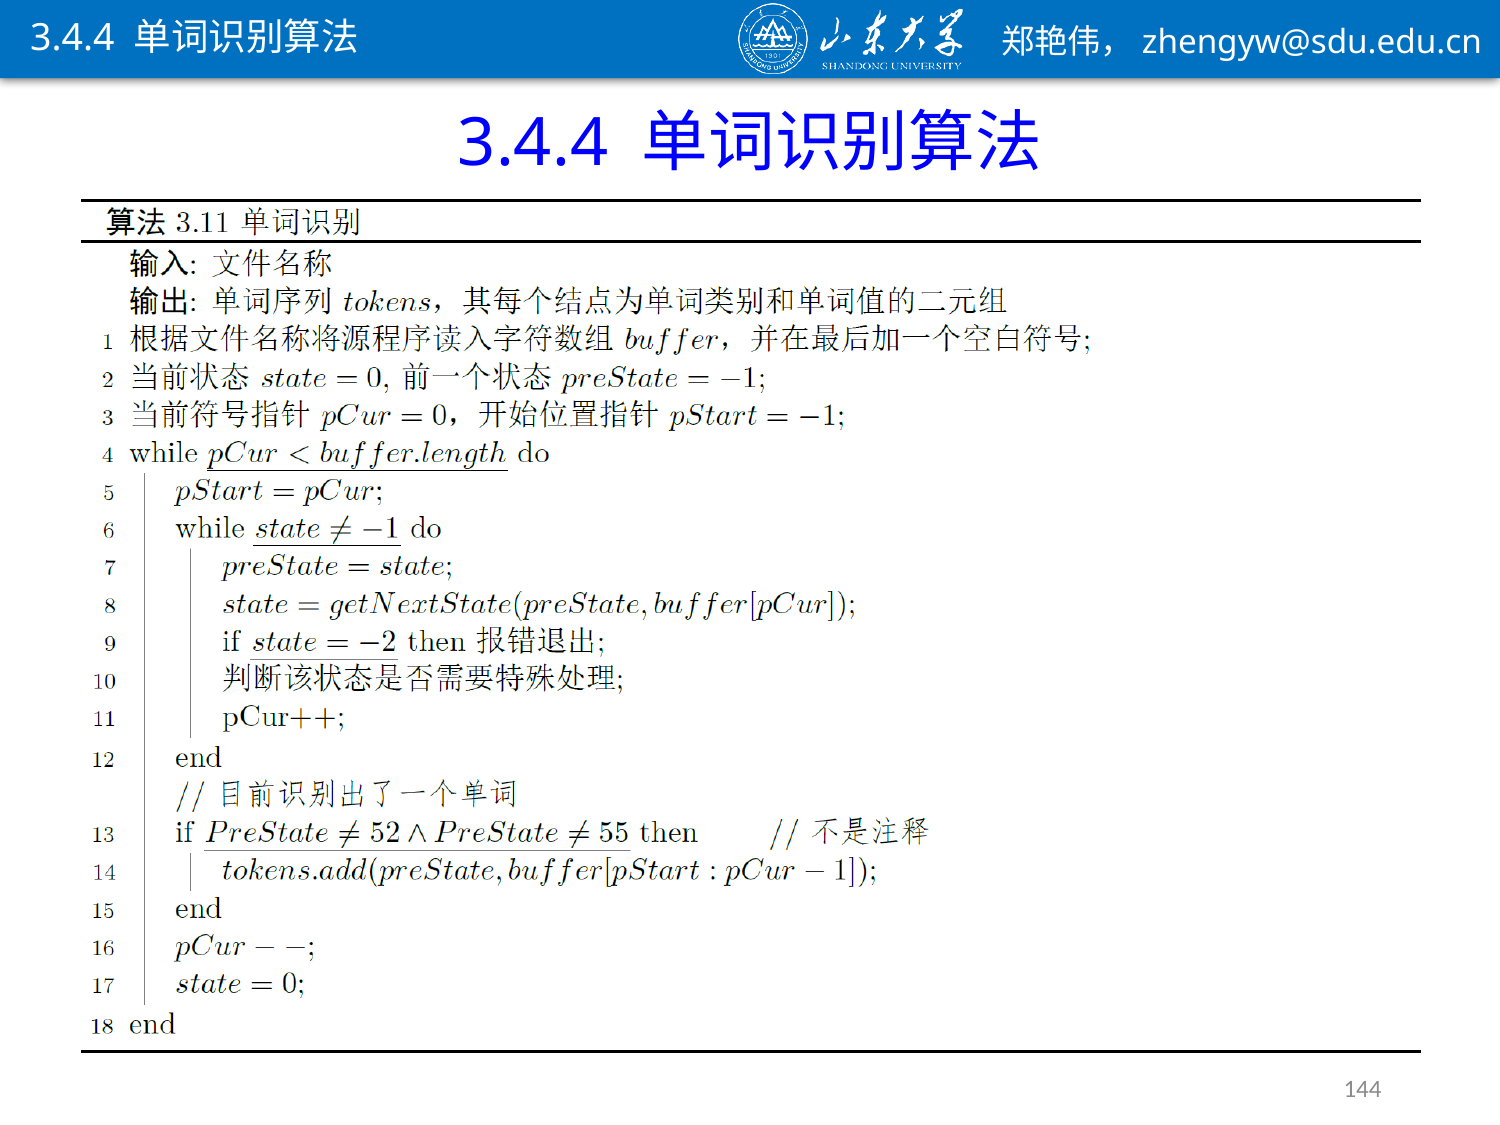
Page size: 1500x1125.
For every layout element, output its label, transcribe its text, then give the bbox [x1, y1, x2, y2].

picture [738, 3, 963, 74]
text_box 3.4.4 单词识别算法 [0, 91, 1500, 187]
picture [72, 192, 1427, 1059]
text_box 3.4.4 单词识别算法 [15, 5, 374, 66]
slide_number 144 [1059, 1059, 1397, 1118]
